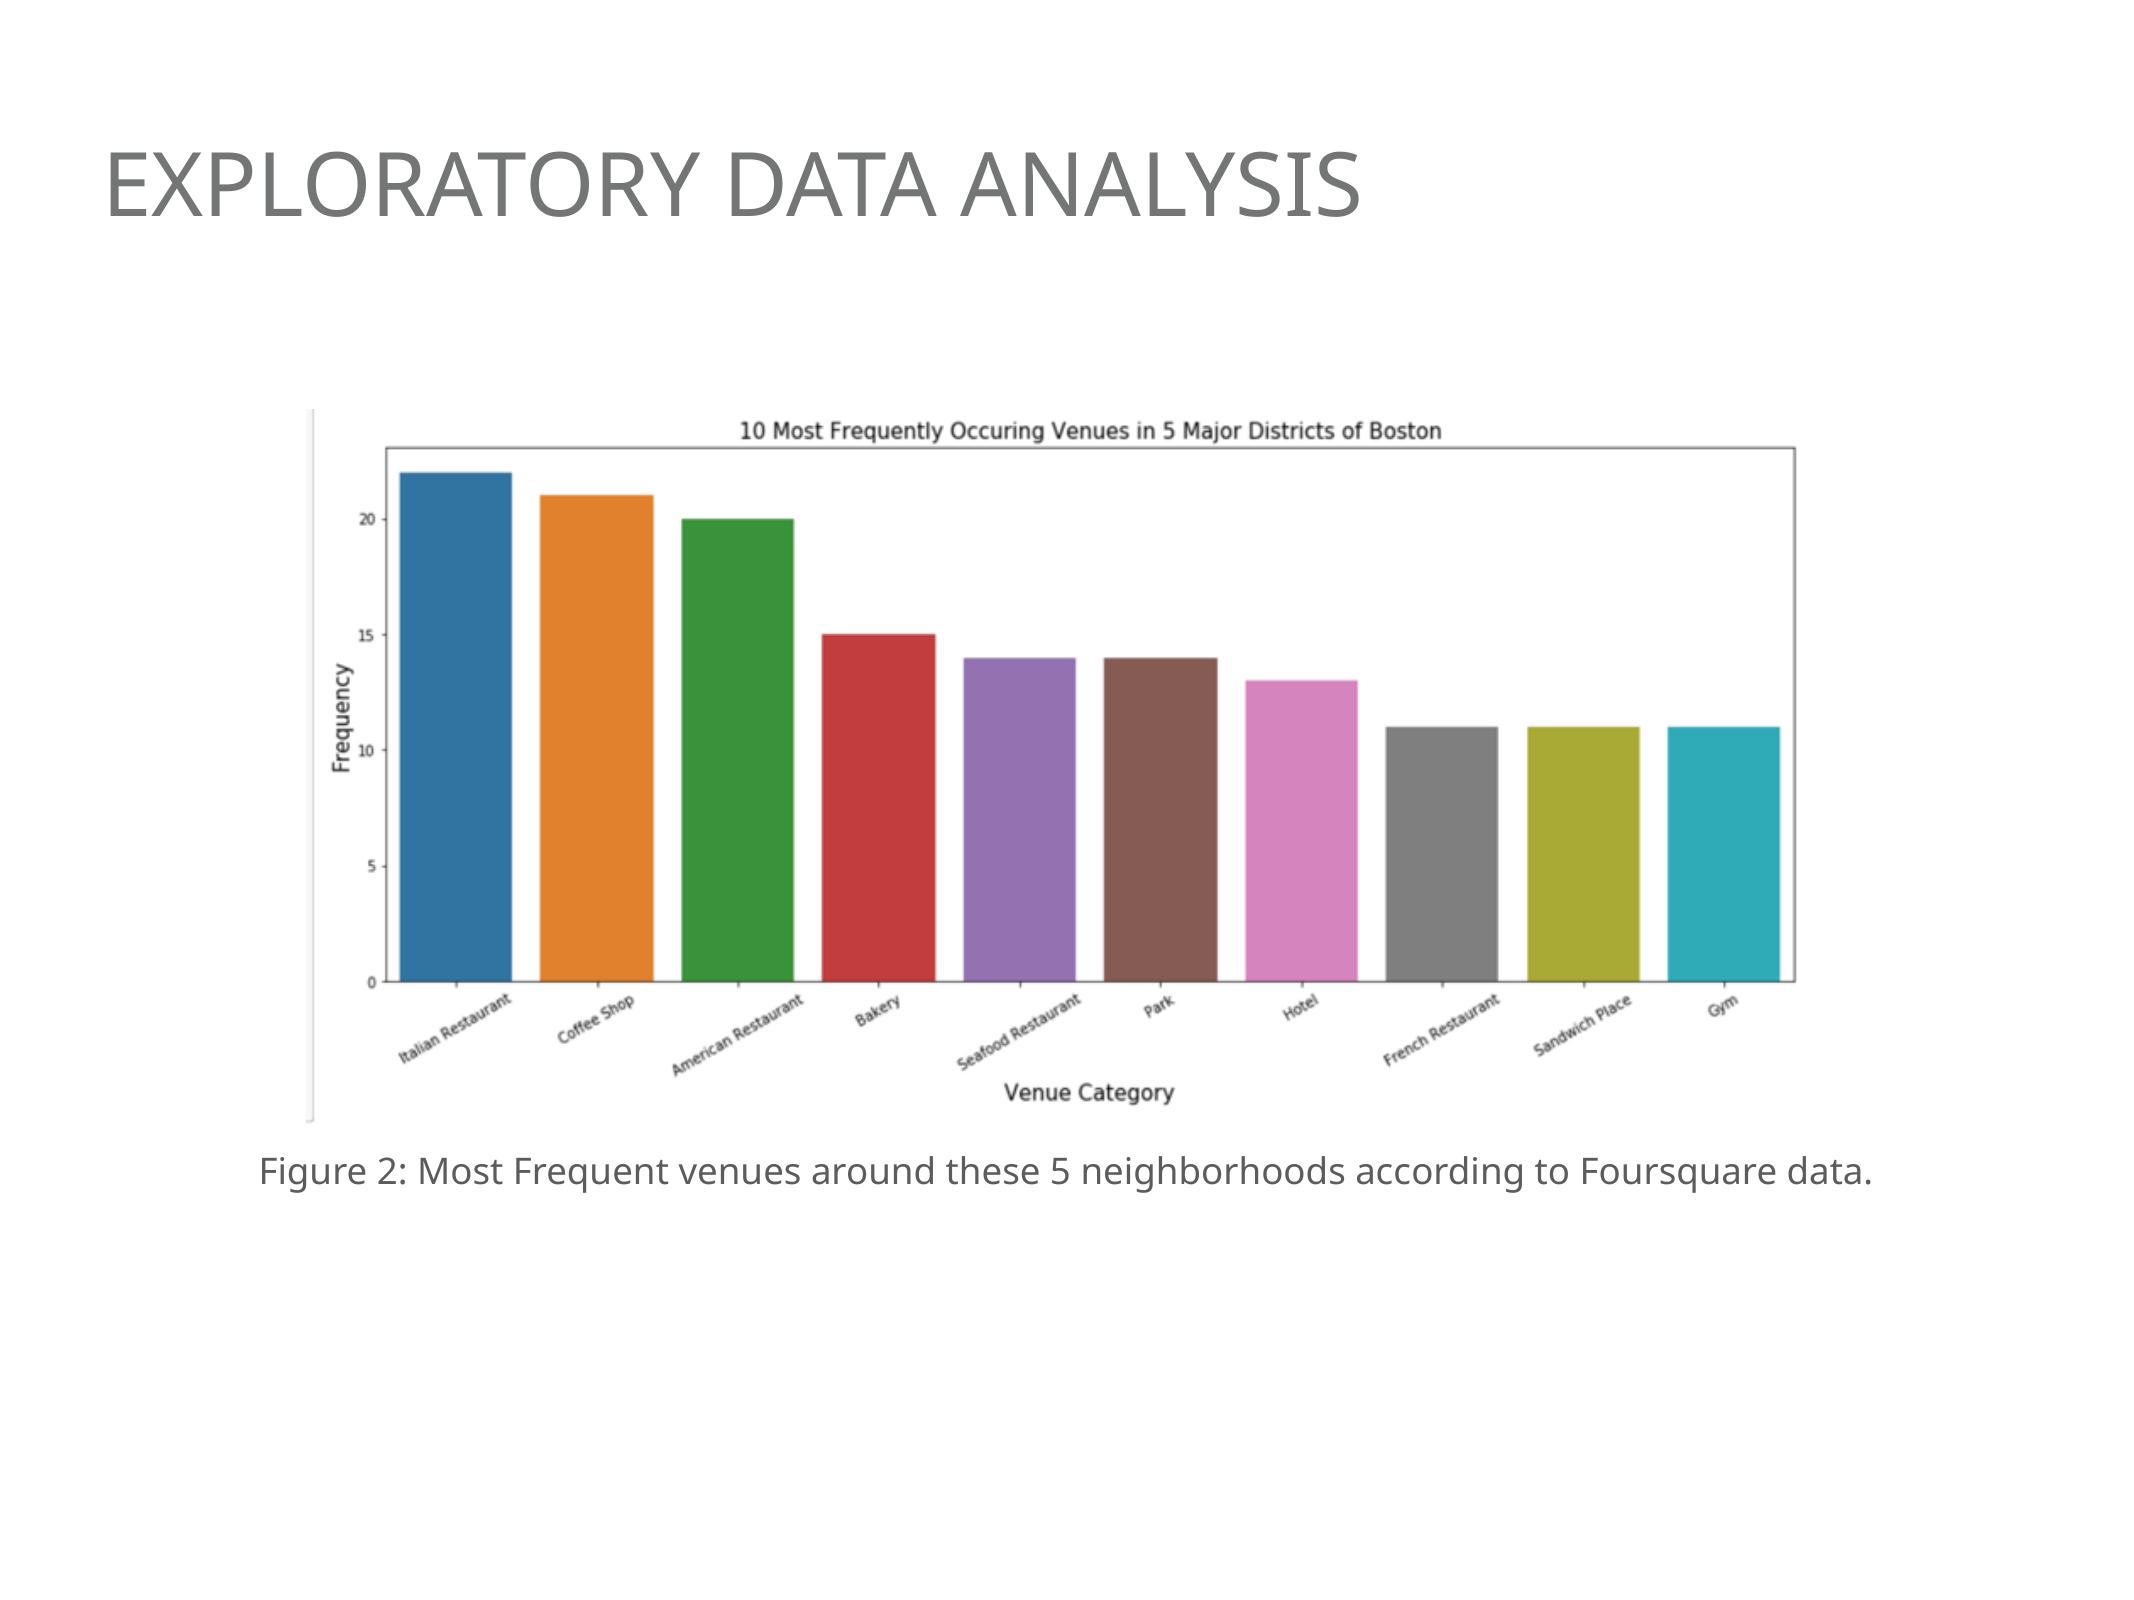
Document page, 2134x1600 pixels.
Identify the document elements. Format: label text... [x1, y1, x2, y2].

list Figure 2: Most Frequent venues around these 5 neighborhoods according to Foursquare data. [93, 1138, 2041, 1208]
picture [306, 409, 1827, 1127]
title Exploratory Data Analysis [93, 118, 2041, 238]
